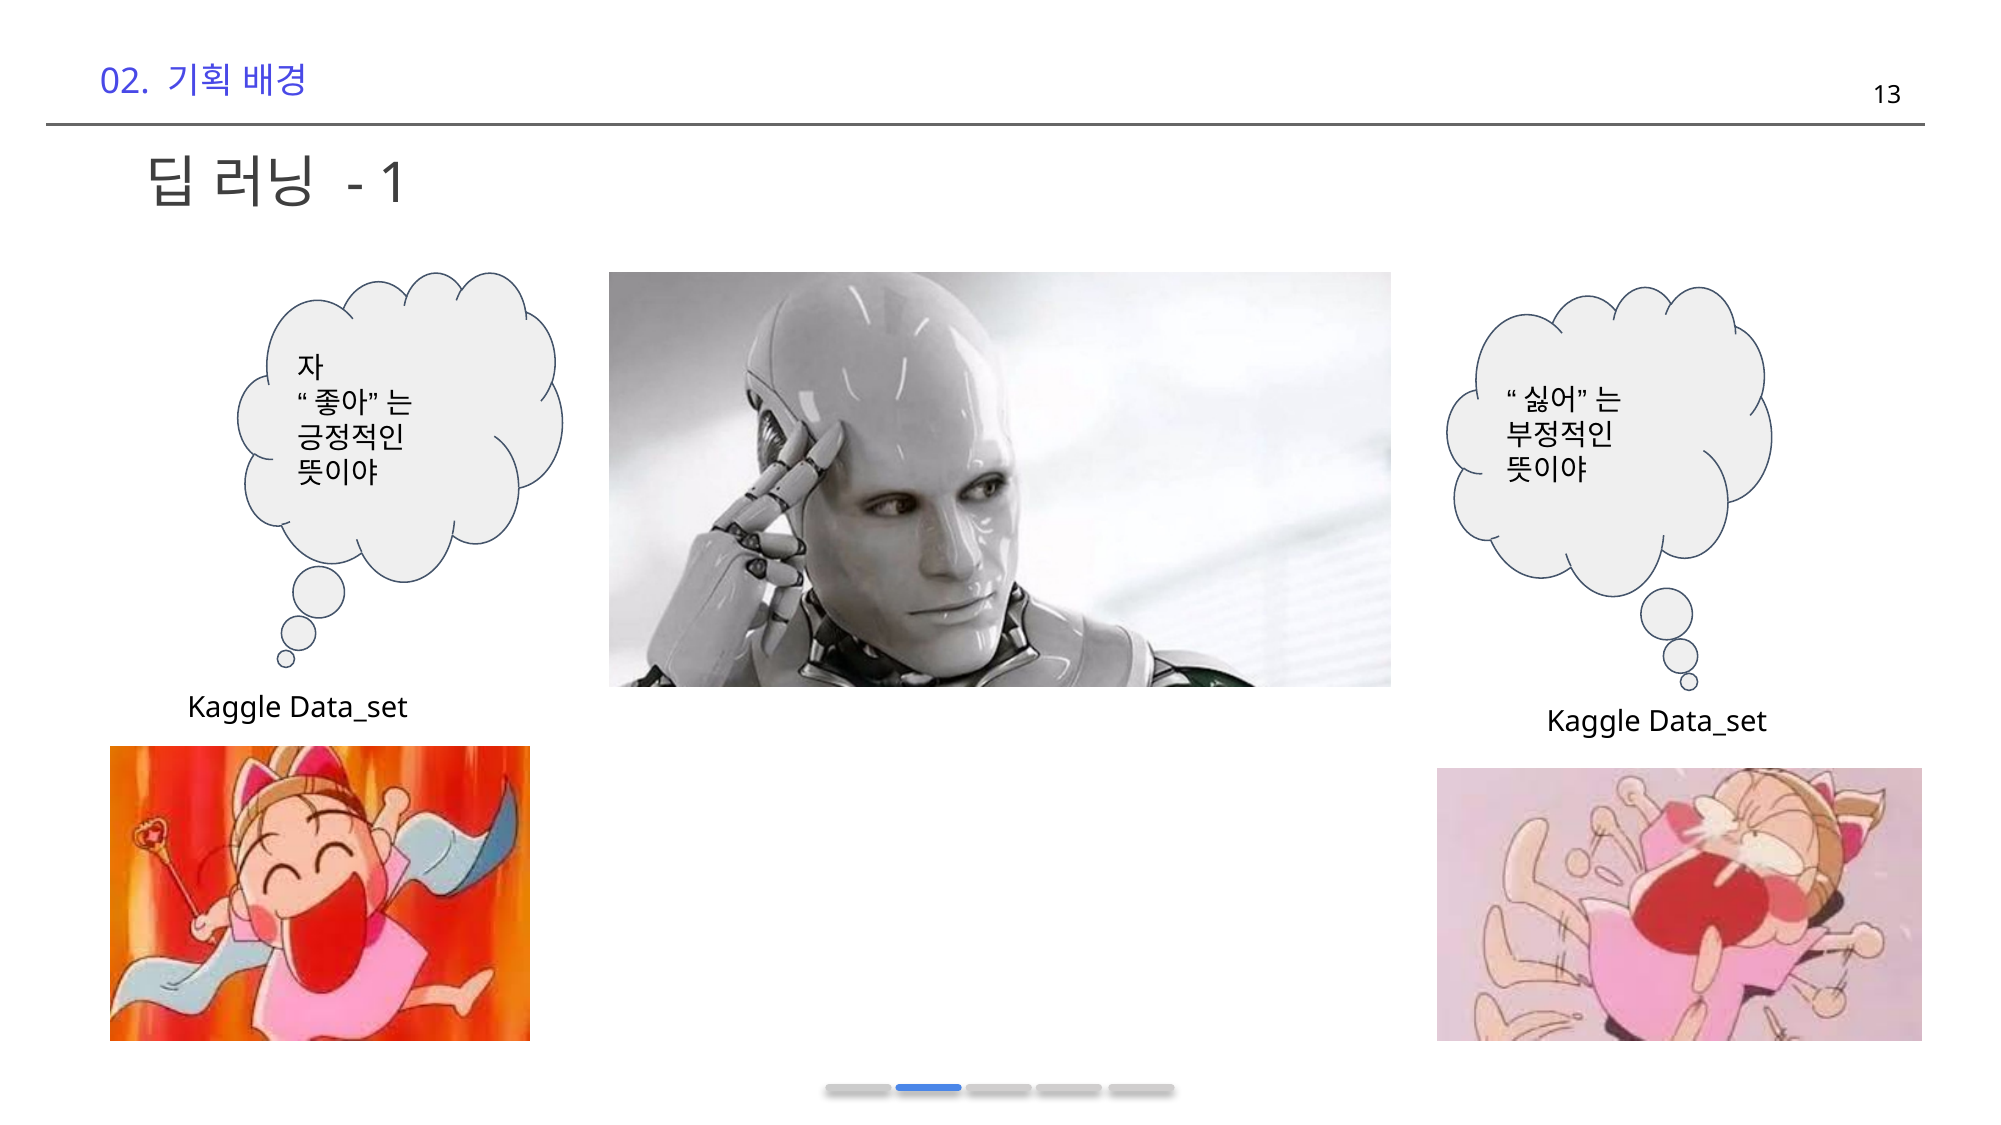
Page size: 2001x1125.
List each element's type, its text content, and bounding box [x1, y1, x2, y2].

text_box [84, 136, 778, 223]
text_box “싫어” 는 부정적인 뜻이야 [1640, 588, 1698, 687]
text_box 자 “좋아” 는 긍정적인 뜻이야 [292, 566, 345, 618]
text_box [84, 50, 778, 123]
text_box 13 [1848, 63, 1926, 124]
picture [609, 271, 1391, 688]
text_box Kaggle Data_set [1531, 687, 1828, 752]
text_box 자 “좋아” 는 긍정적인 뜻이야 [237, 273, 563, 583]
picture [110, 746, 530, 1041]
text_box “싫어” 는 부정적인 뜻이야 [1446, 287, 1772, 597]
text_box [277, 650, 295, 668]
text_box 자 “좋아” 는 긍정적인 뜻이야 [281, 616, 316, 651]
picture [1437, 767, 1923, 1041]
text_box Kaggle Data_set [172, 673, 469, 739]
